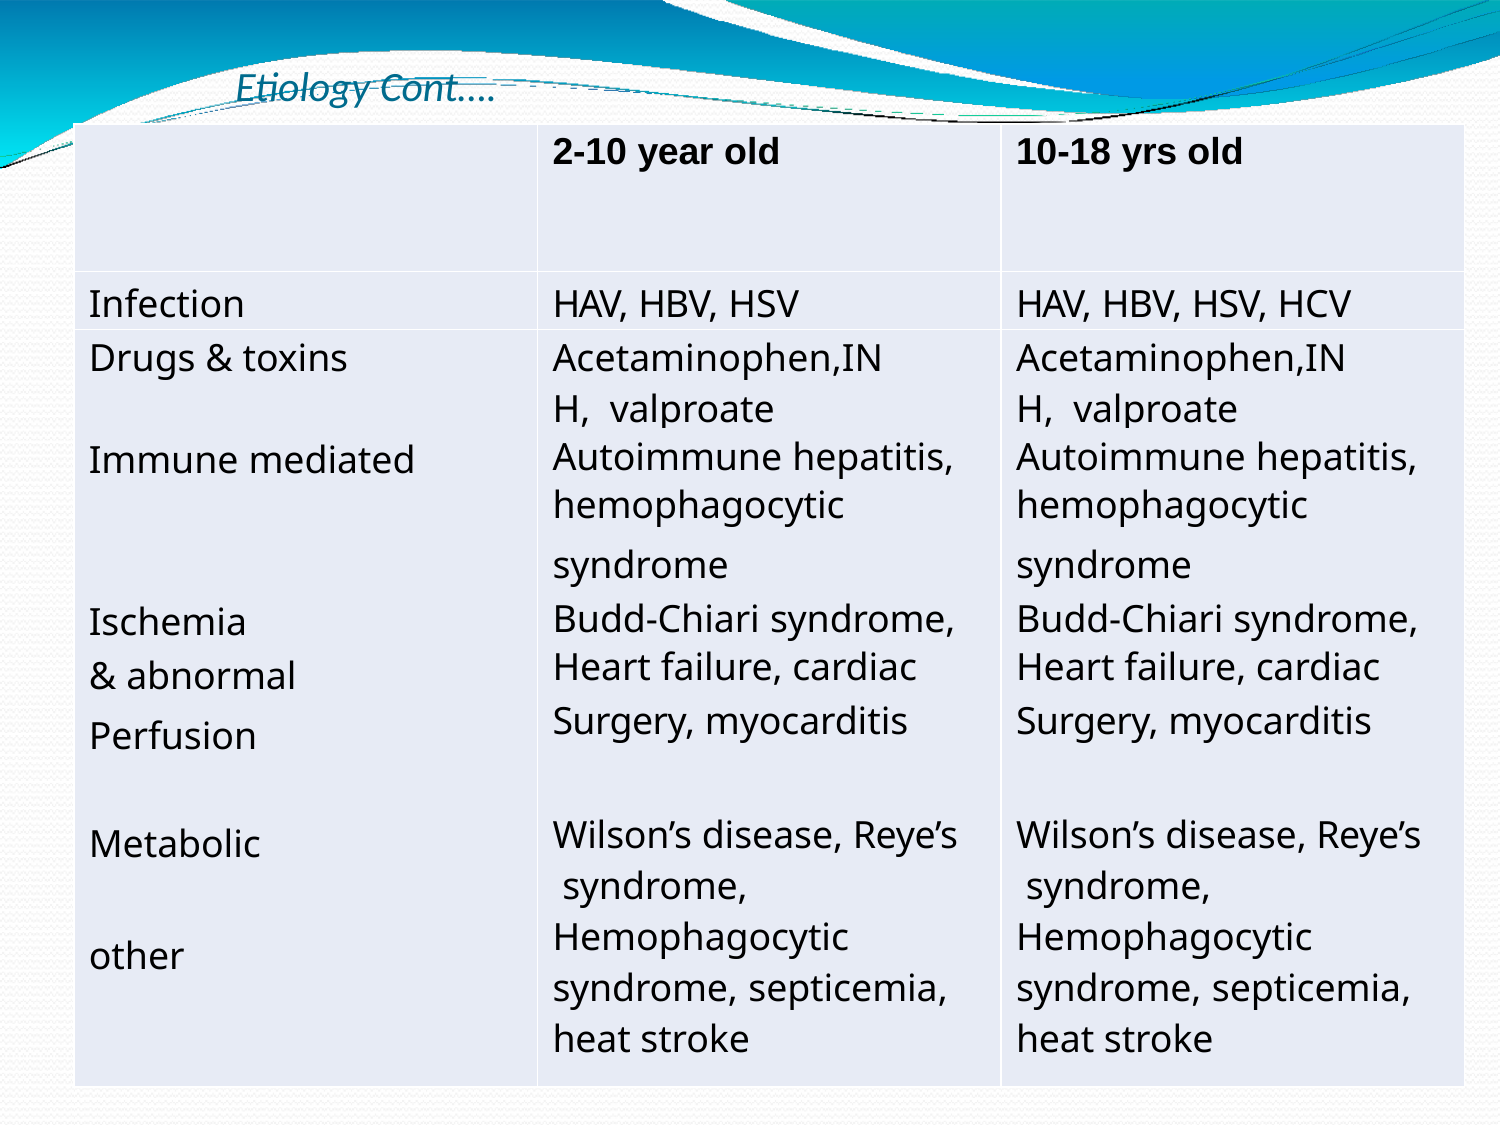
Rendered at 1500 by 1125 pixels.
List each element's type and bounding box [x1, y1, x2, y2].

text_box [0, 0, 1500, 1125]
